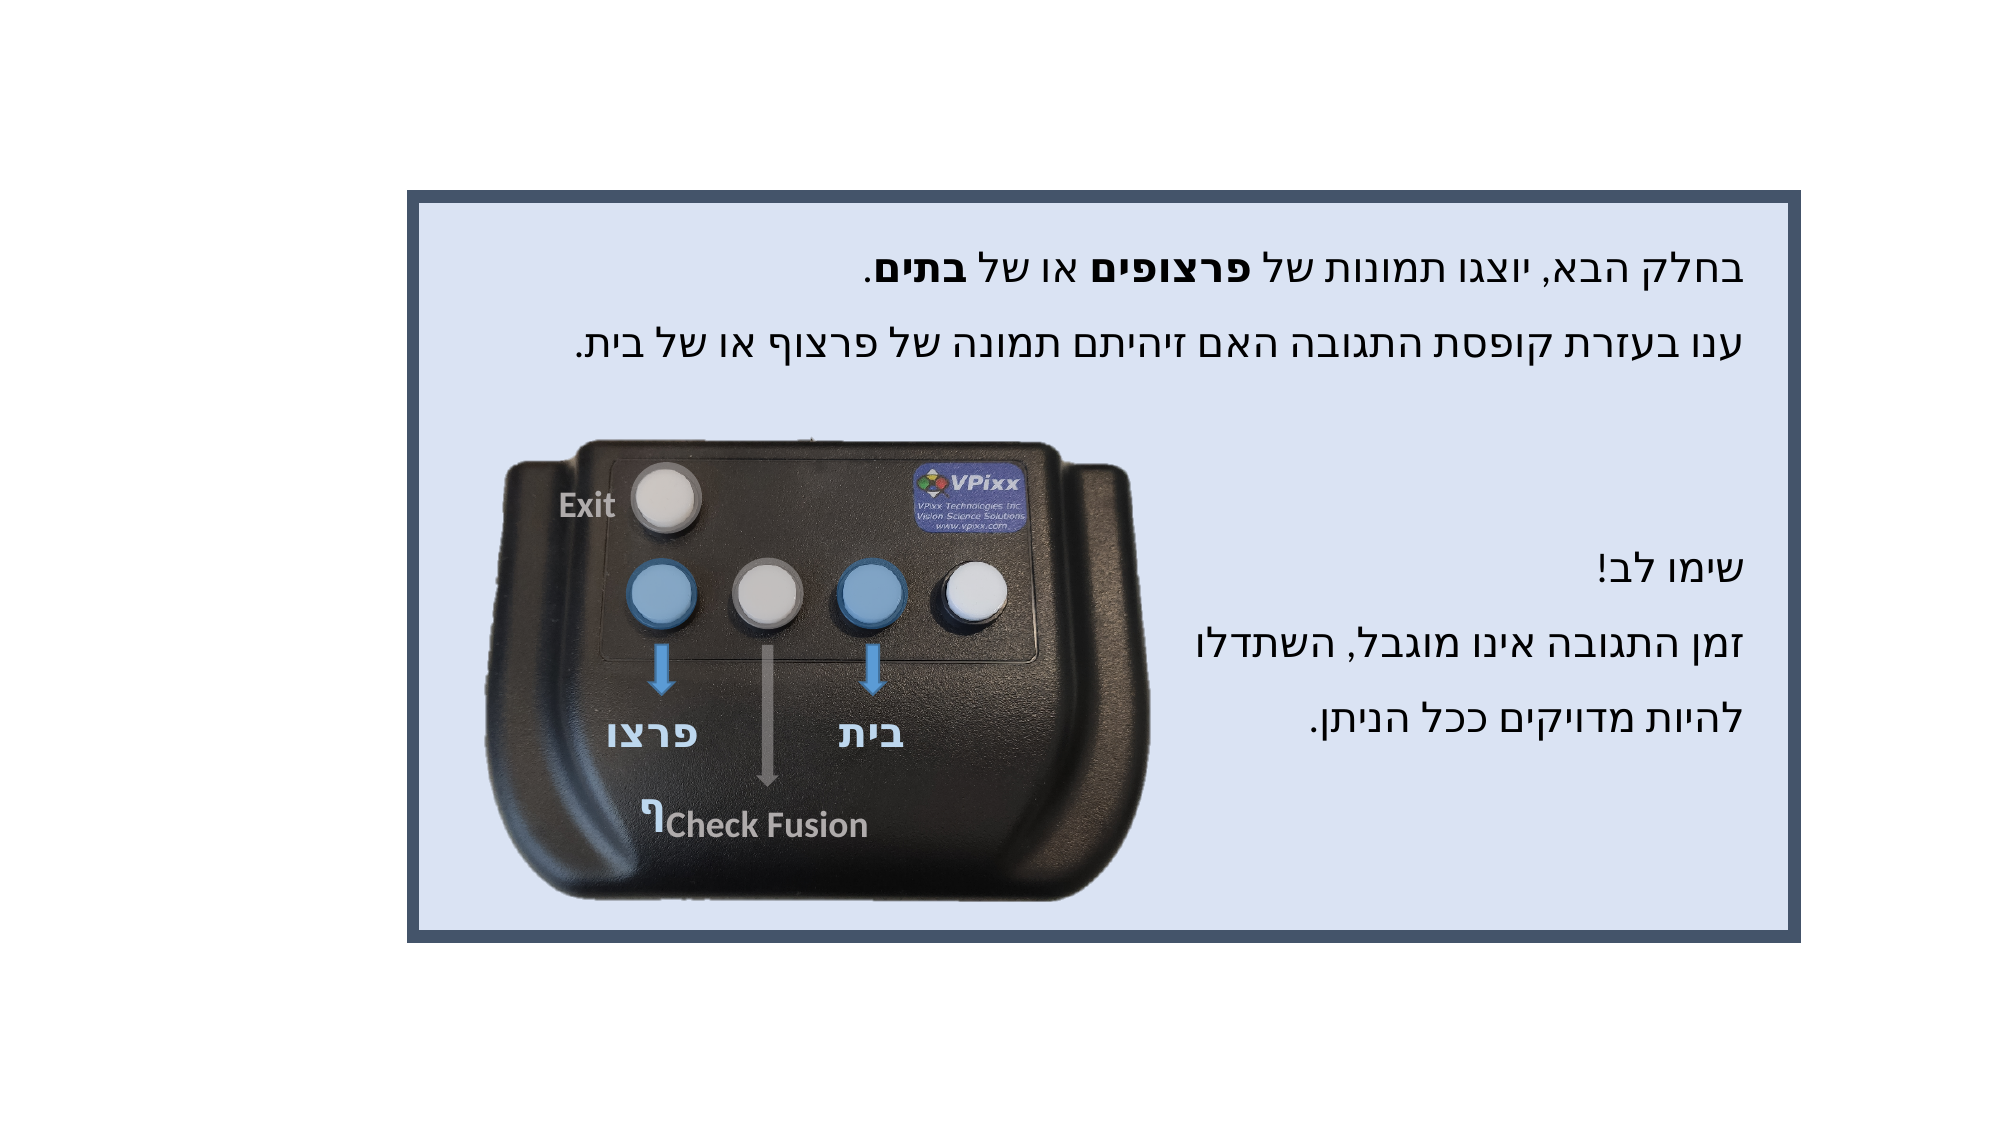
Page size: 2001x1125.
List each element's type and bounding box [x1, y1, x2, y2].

text_box [413, 196, 1795, 937]
